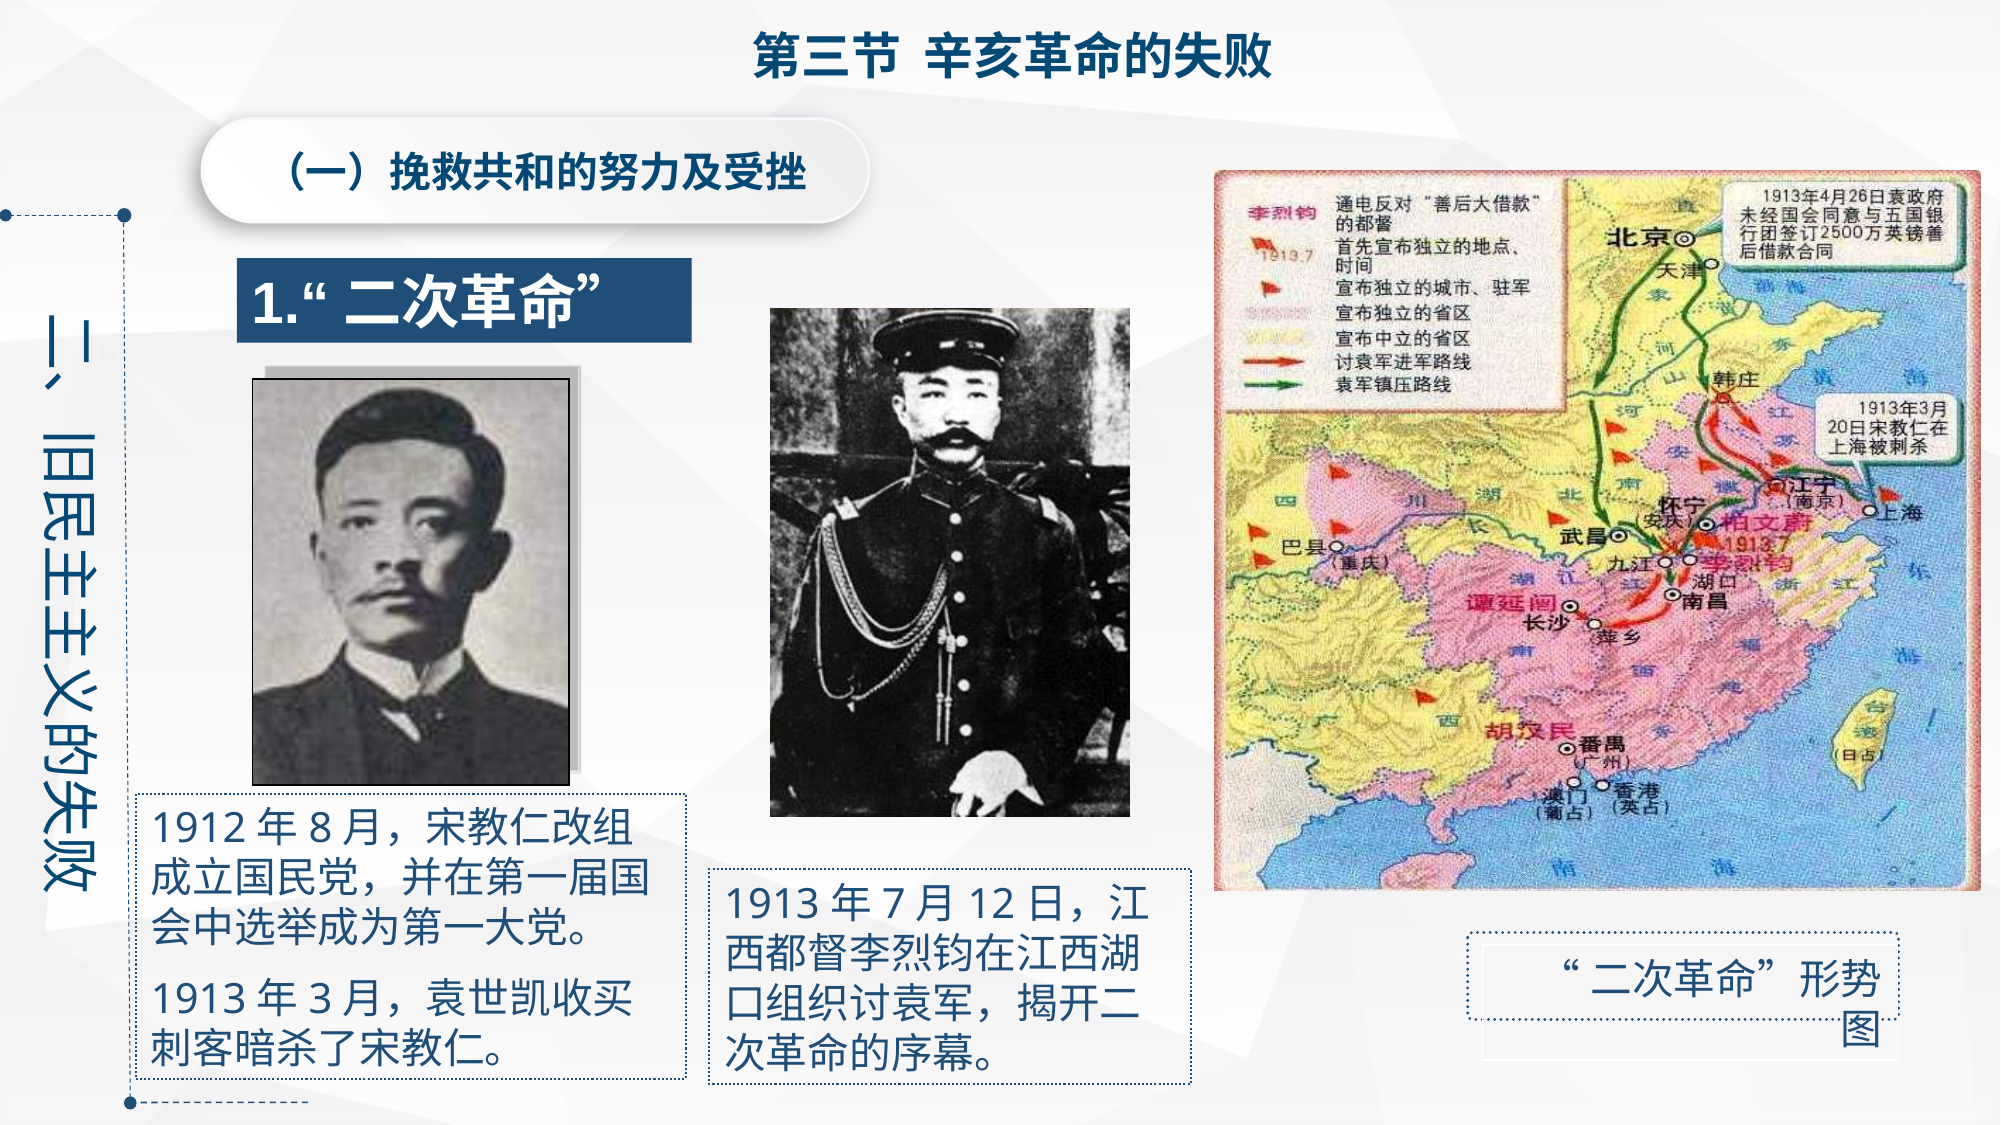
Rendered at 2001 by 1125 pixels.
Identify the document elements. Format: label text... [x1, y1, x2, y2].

text_box 1912年8月，宋教仁改组成立国民党，并在第一届国会中选举成为第一大党。 1913年3月，袁世凯收买刺客暗杀了宋教仁。 [308, 793, 686, 1080]
text_box 1913年7月12日，江西都督李烈钧在江西湖口组织讨袁军，揭开二次革命的序幕。 [709, 869, 1191, 1085]
text_box （一）挽救共和的努力及受挫 [201, 117, 871, 223]
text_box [1467, 932, 1899, 1020]
text_box 第三节 辛亥革命的失败 [673, 16, 1352, 92]
picture [253, 379, 569, 785]
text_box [5, 209, 308, 1104]
picture [0, 0, 2001, 1125]
text_box 1.“二次革命” [308, 258, 692, 343]
